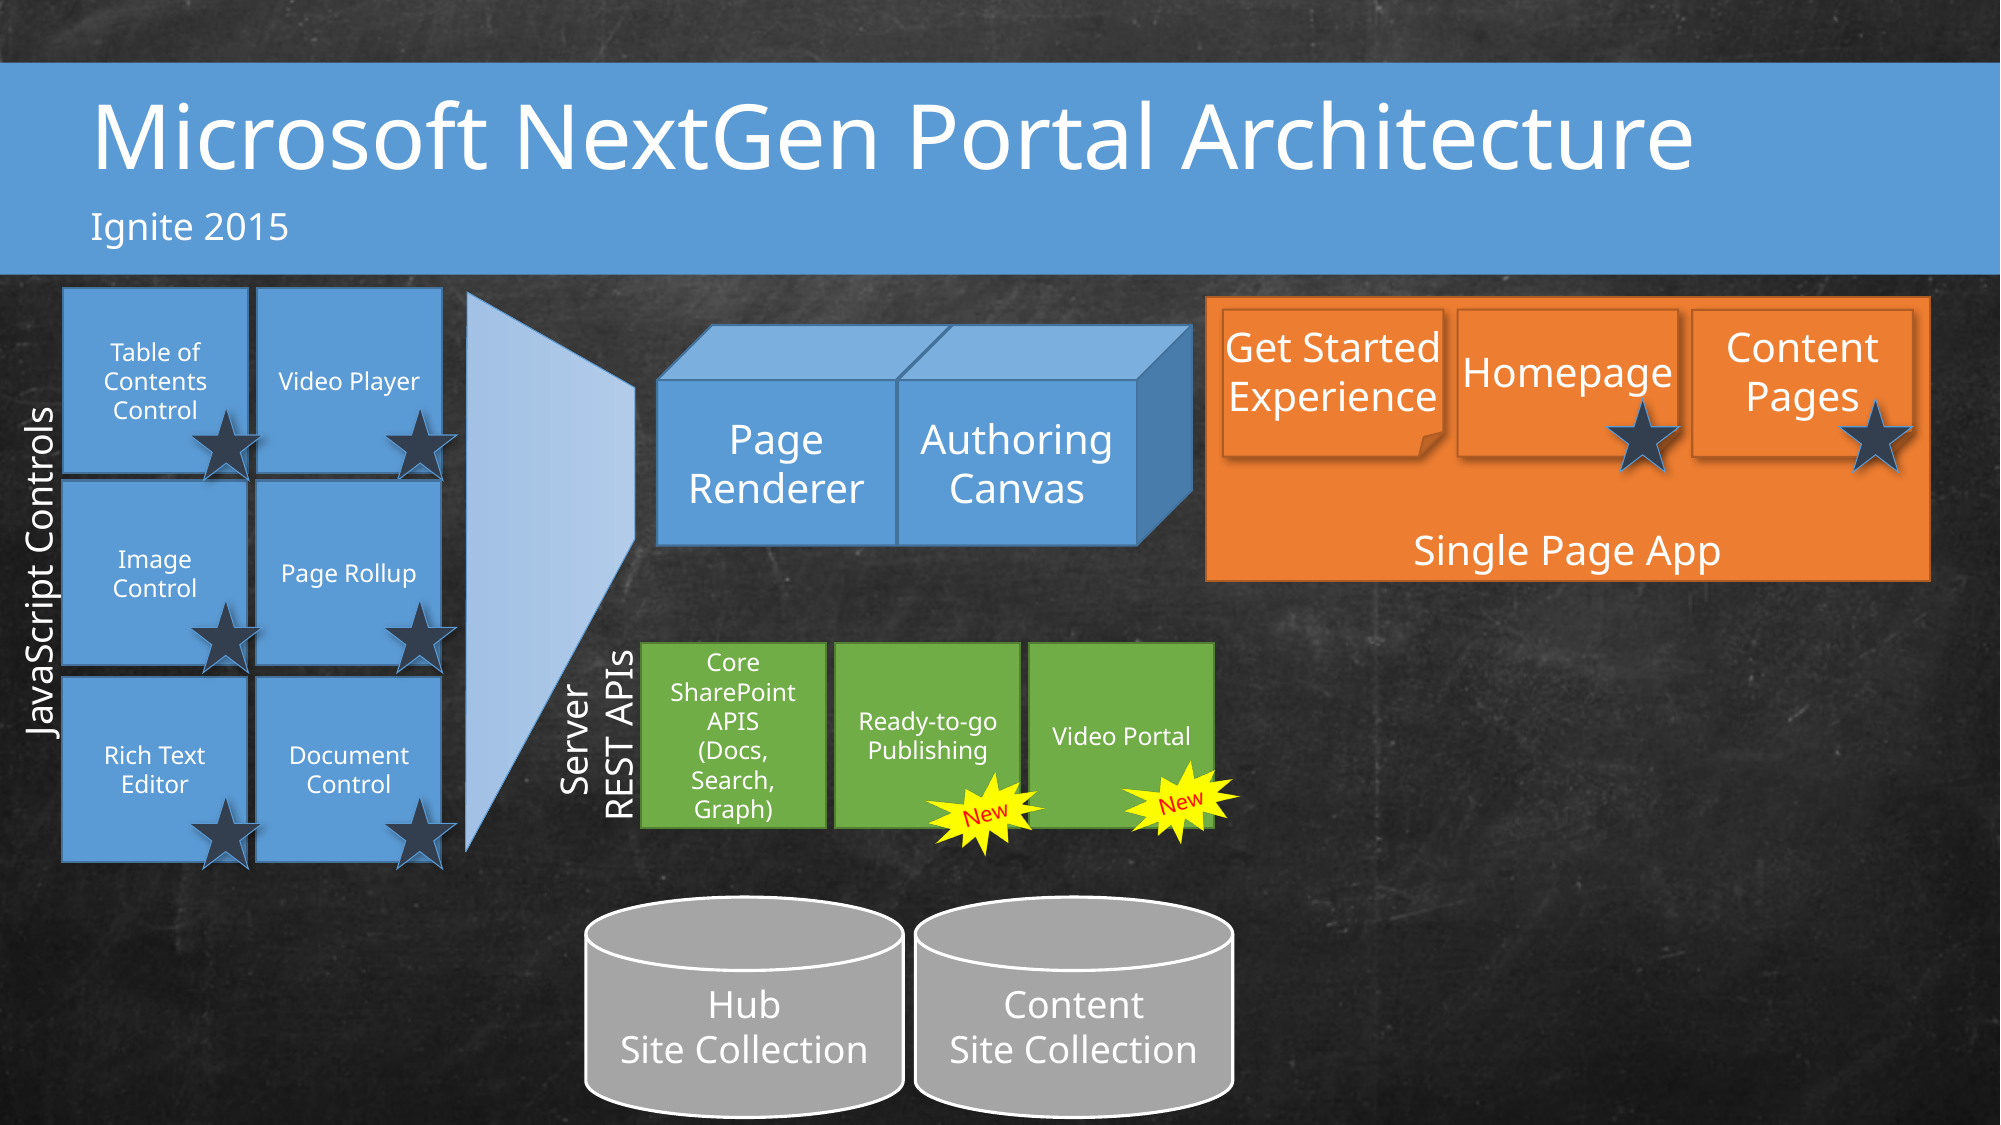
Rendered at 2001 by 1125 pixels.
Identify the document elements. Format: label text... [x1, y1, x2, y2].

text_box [656, 324, 1192, 546]
picture [0, 0, 2000, 62]
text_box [7, 288, 457, 869]
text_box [542, 629, 1240, 855]
picture [0, 275, 2000, 1125]
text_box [1205, 297, 1930, 581]
text_box [465, 291, 636, 853]
list Microsoft NextGen Portal Architecture [75, 73, 1826, 200]
list Ignite 2015 [75, 200, 1826, 264]
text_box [585, 897, 1233, 1118]
